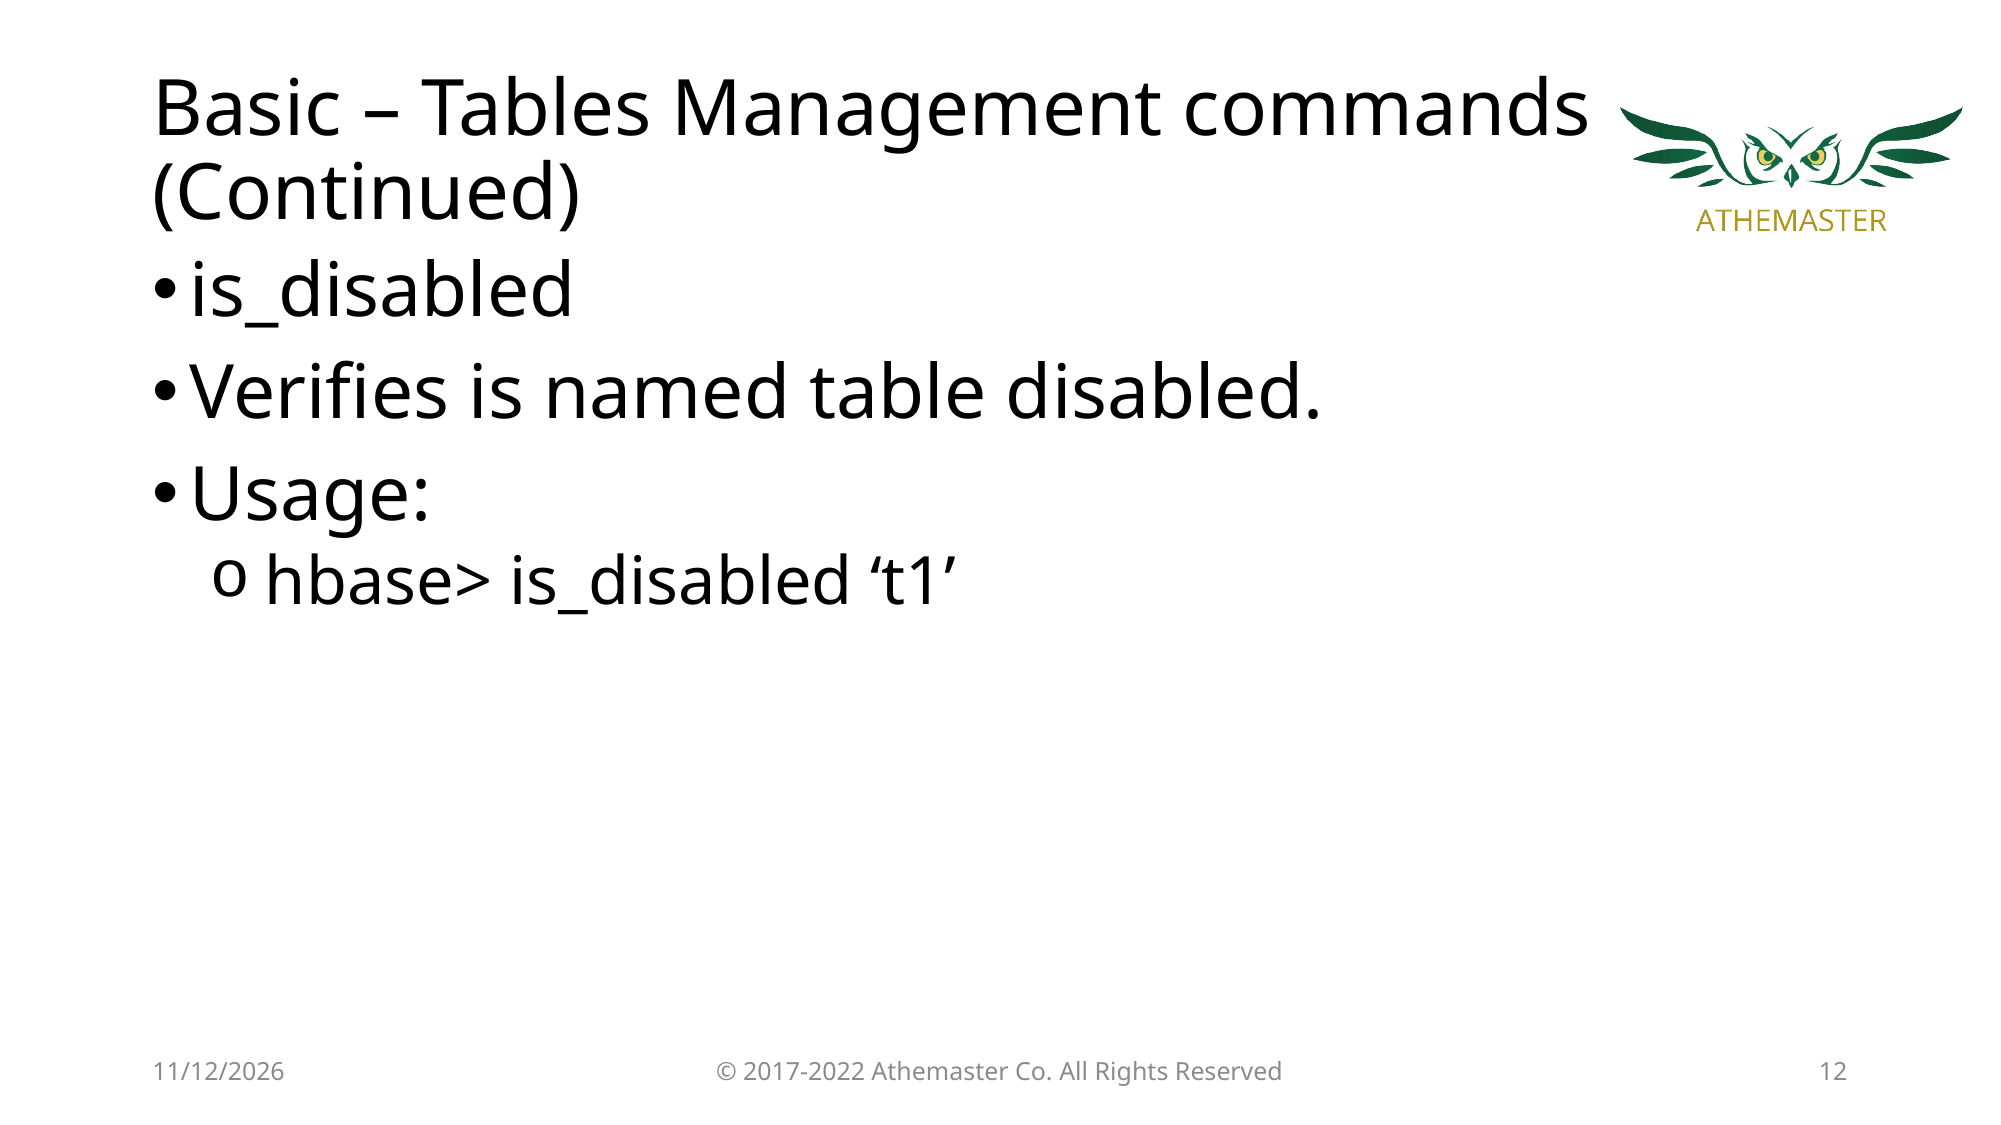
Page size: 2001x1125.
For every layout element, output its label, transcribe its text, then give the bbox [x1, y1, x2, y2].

footer © 2017-2022 Athemaster Co. All Rights Reserved [662, 1042, 1338, 1103]
list is_disabled Verifies is named table disabled. Usage: hbase> is_disabled ‘t1’ [137, 244, 1863, 1014]
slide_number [137, 1042, 588, 1103]
slide_number 12 [1412, 1042, 1863, 1103]
picture [1624, 107, 1963, 231]
title Basic – Tables Management commands (Continued) [137, 59, 1624, 244]
